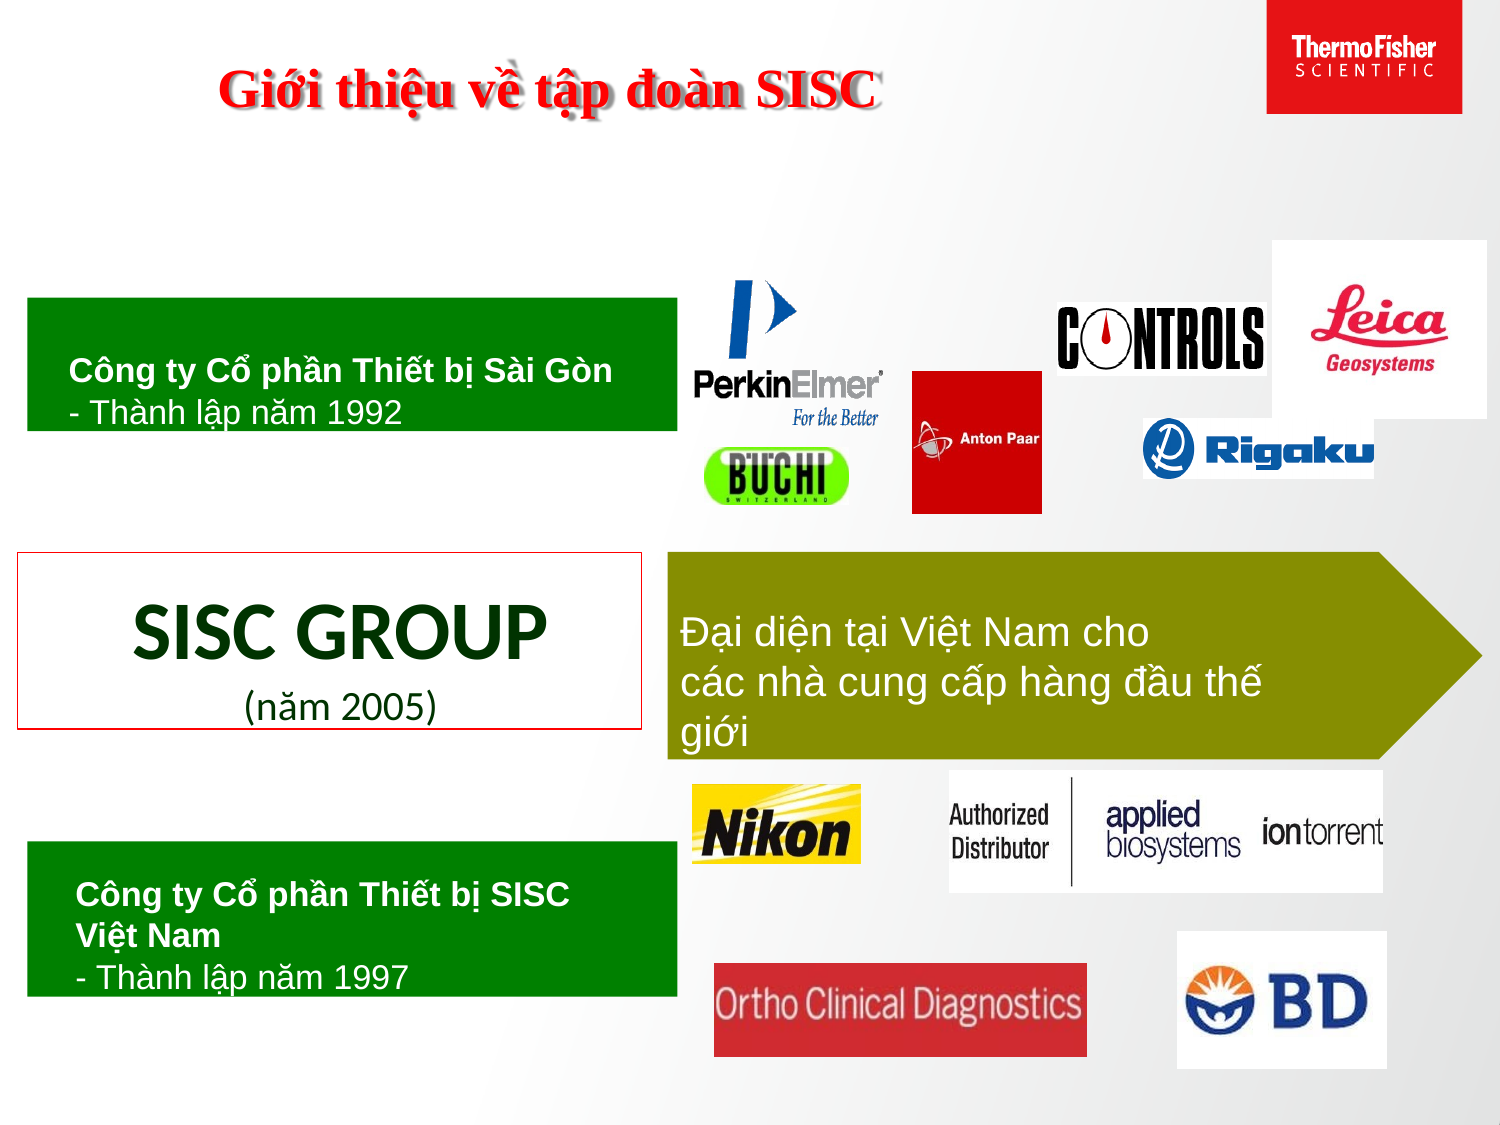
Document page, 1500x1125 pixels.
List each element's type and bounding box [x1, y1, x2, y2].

text_box [0, 0, 1500, 1125]
text_box [692, 240, 1487, 1069]
